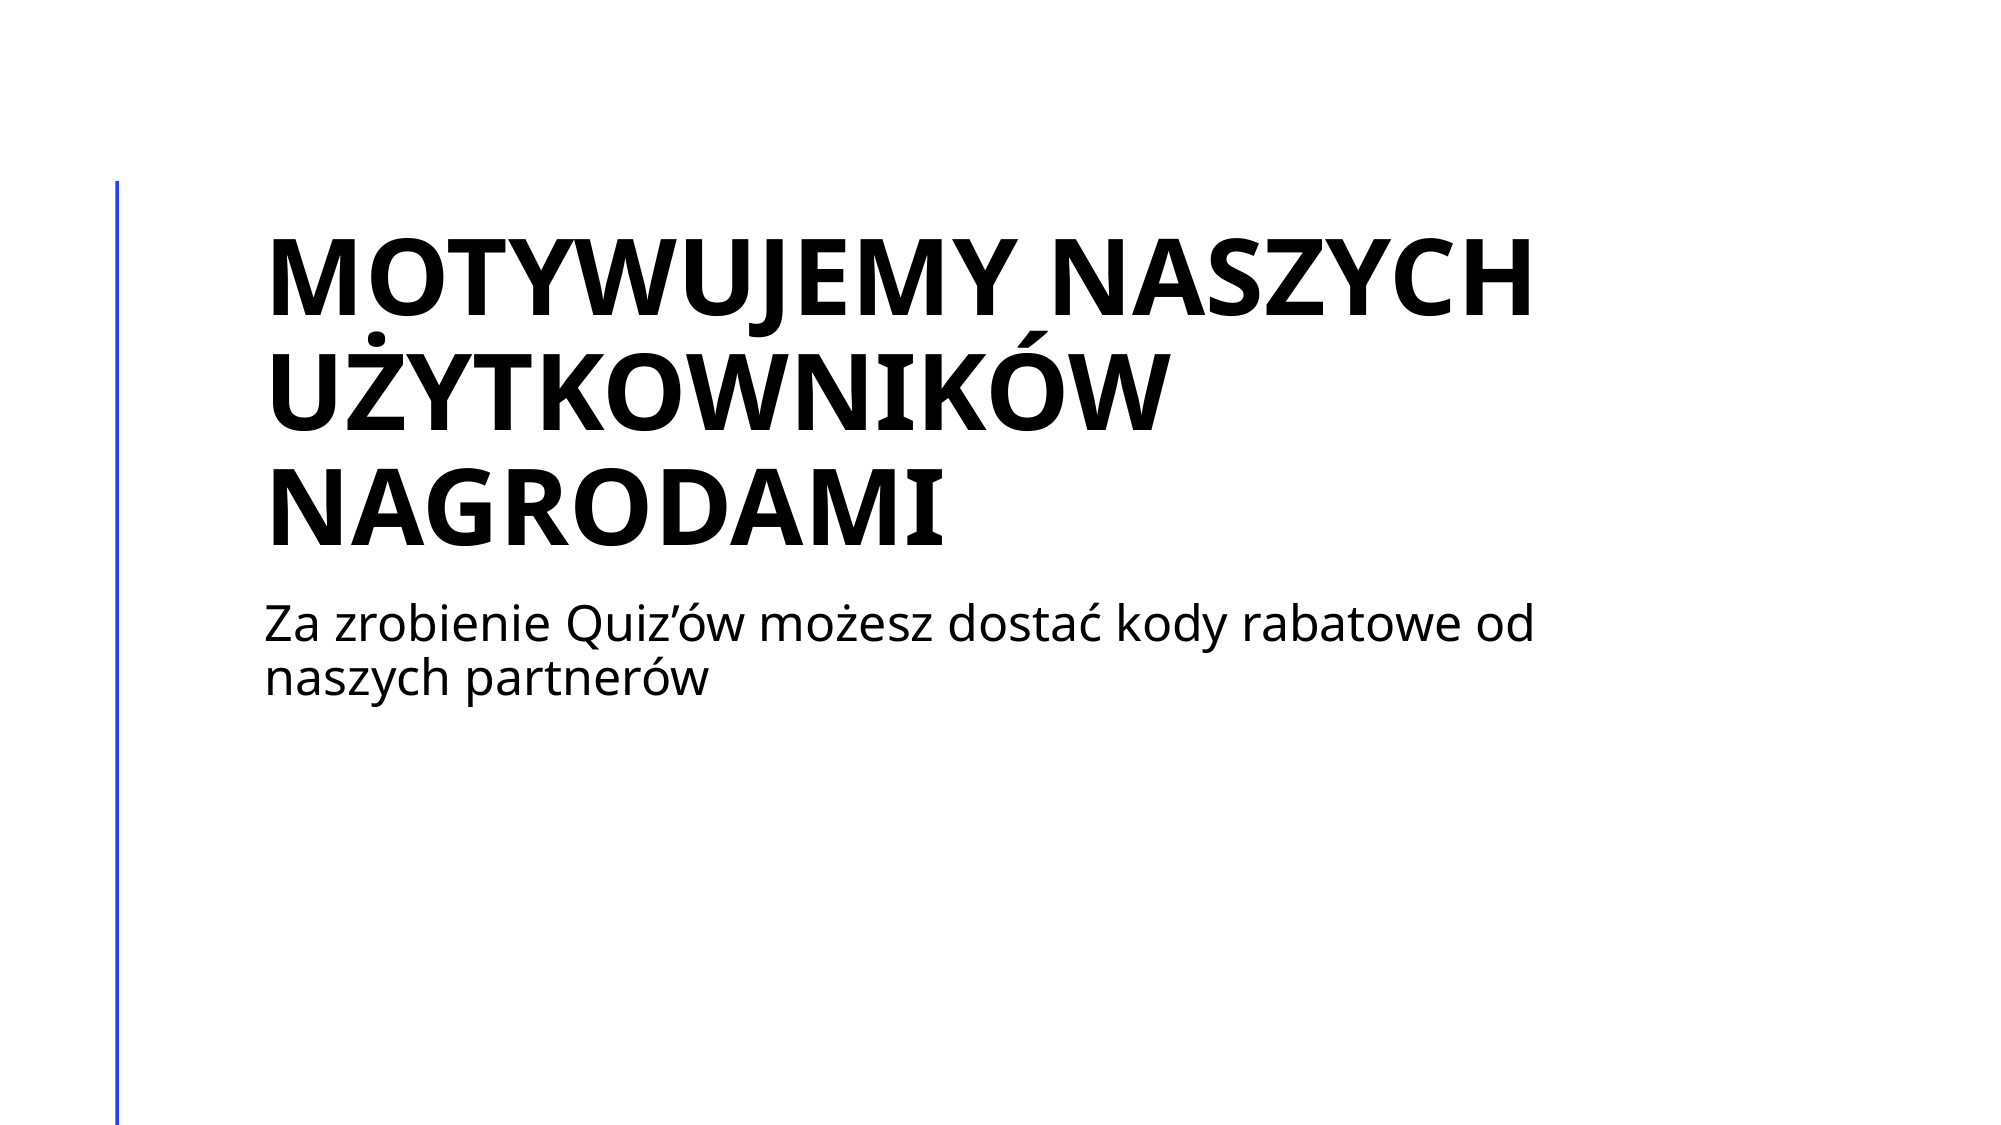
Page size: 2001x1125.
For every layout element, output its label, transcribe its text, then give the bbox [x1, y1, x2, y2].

title Motywujemy naszych użytkowników nagrodami [249, 184, 1750, 576]
subtitle Za zrobienie Quiz’ów możesz dostać kody rabatowe od naszych partnerów [249, 590, 1750, 863]
